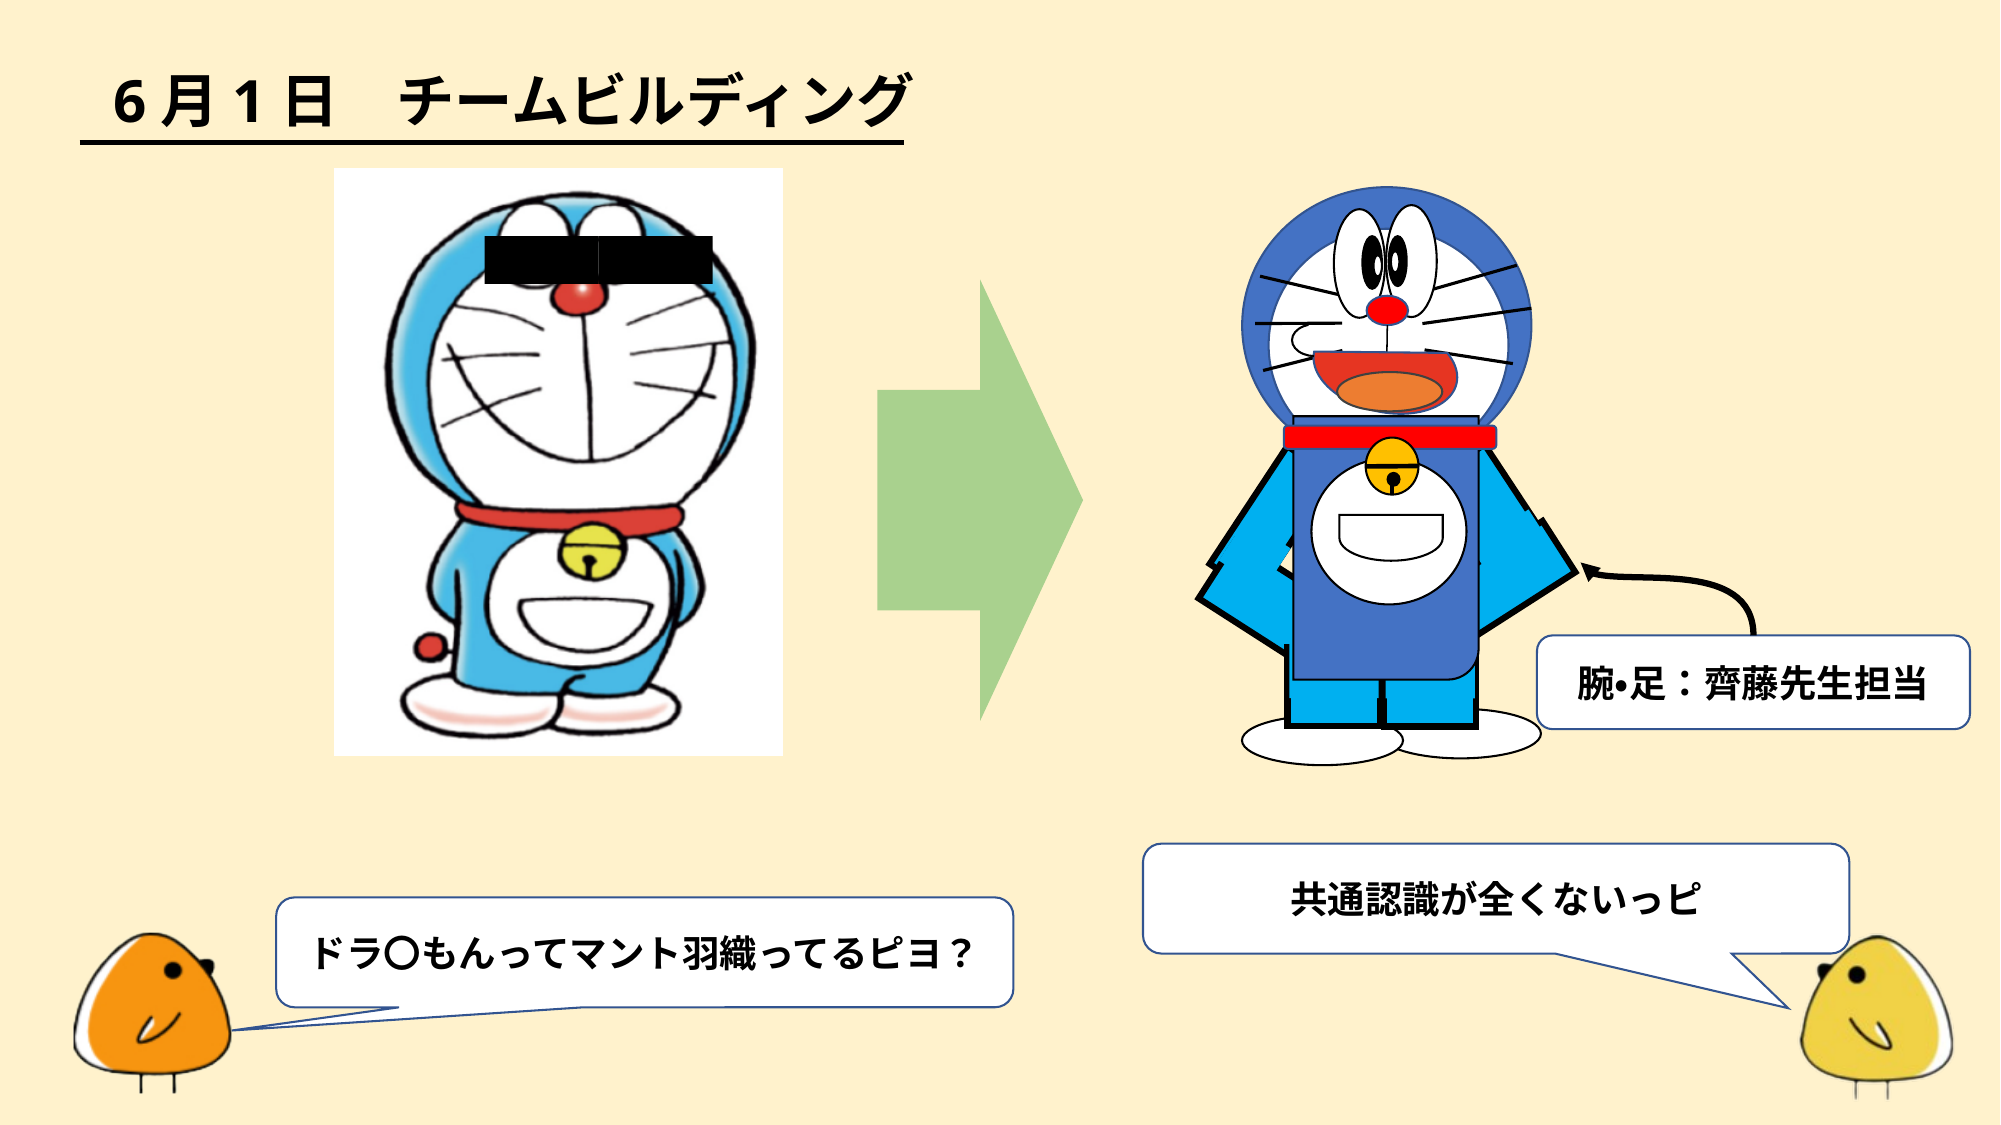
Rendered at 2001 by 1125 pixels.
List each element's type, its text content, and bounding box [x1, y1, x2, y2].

text_box 共通認識が全くないっピ [1141, 842, 1851, 1011]
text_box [1630, 512, 1704, 686]
text_box ドラ〇もんってマント羽織ってるピヨ？ [231, 896, 1015, 1032]
picture [1778, 925, 1968, 1106]
picture [32, 892, 265, 1125]
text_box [333, 168, 783, 756]
text_box [876, 279, 1085, 722]
text_box 6月1日 チームビルディング [98, 56, 1390, 142]
text_box 腕・足：齊藤先生担当 [1571, 634, 1972, 731]
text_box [1208, 187, 1571, 766]
